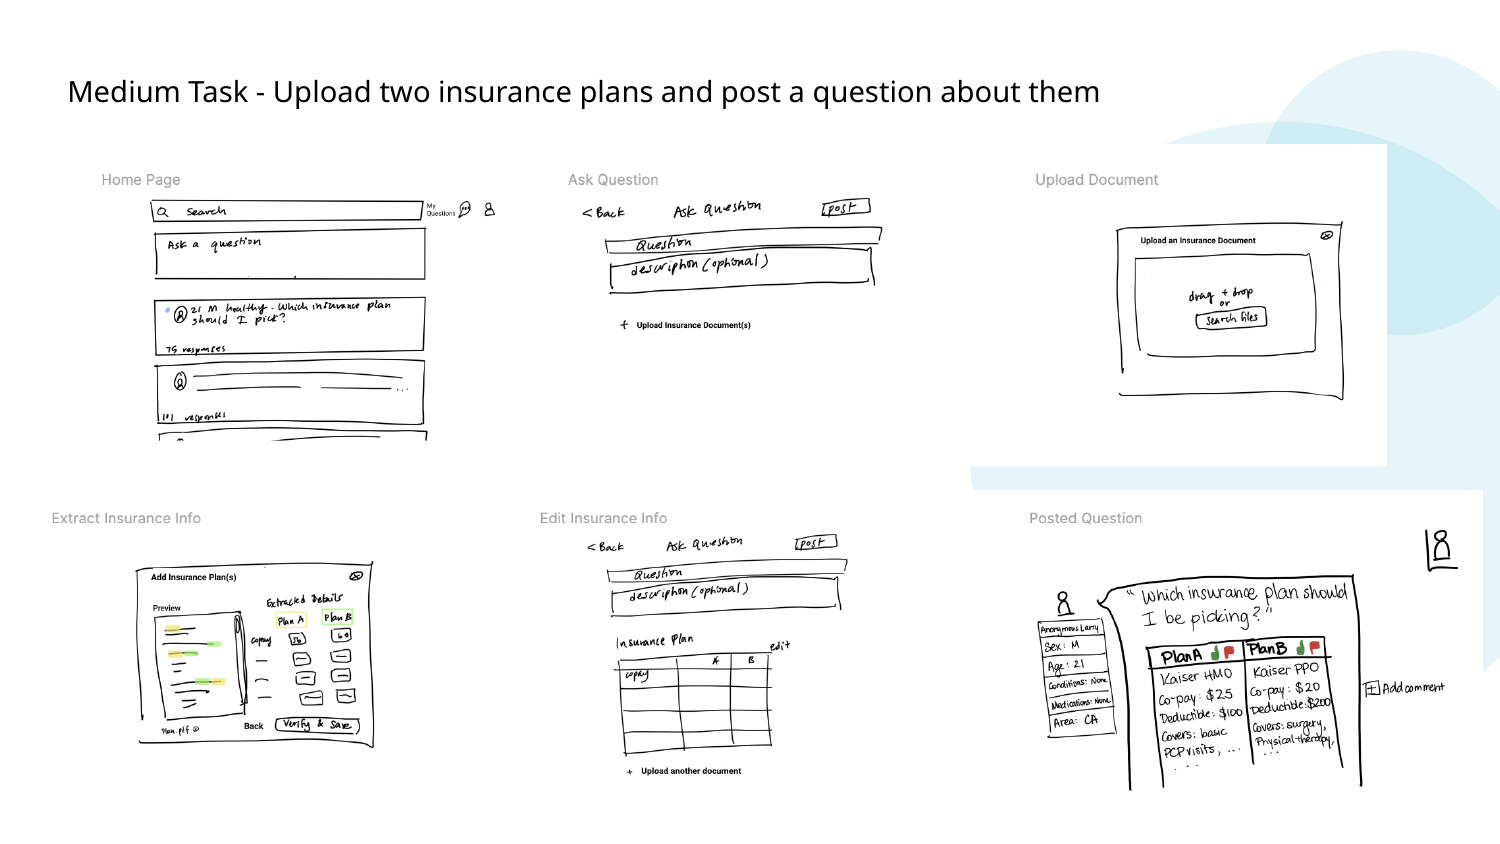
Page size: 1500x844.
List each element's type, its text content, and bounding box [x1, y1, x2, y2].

picture [32, 490, 1483, 804]
text_box Medium Task - Upload two insurance plans and post a question about them [52, 58, 1174, 145]
picture [73, 144, 1387, 466]
